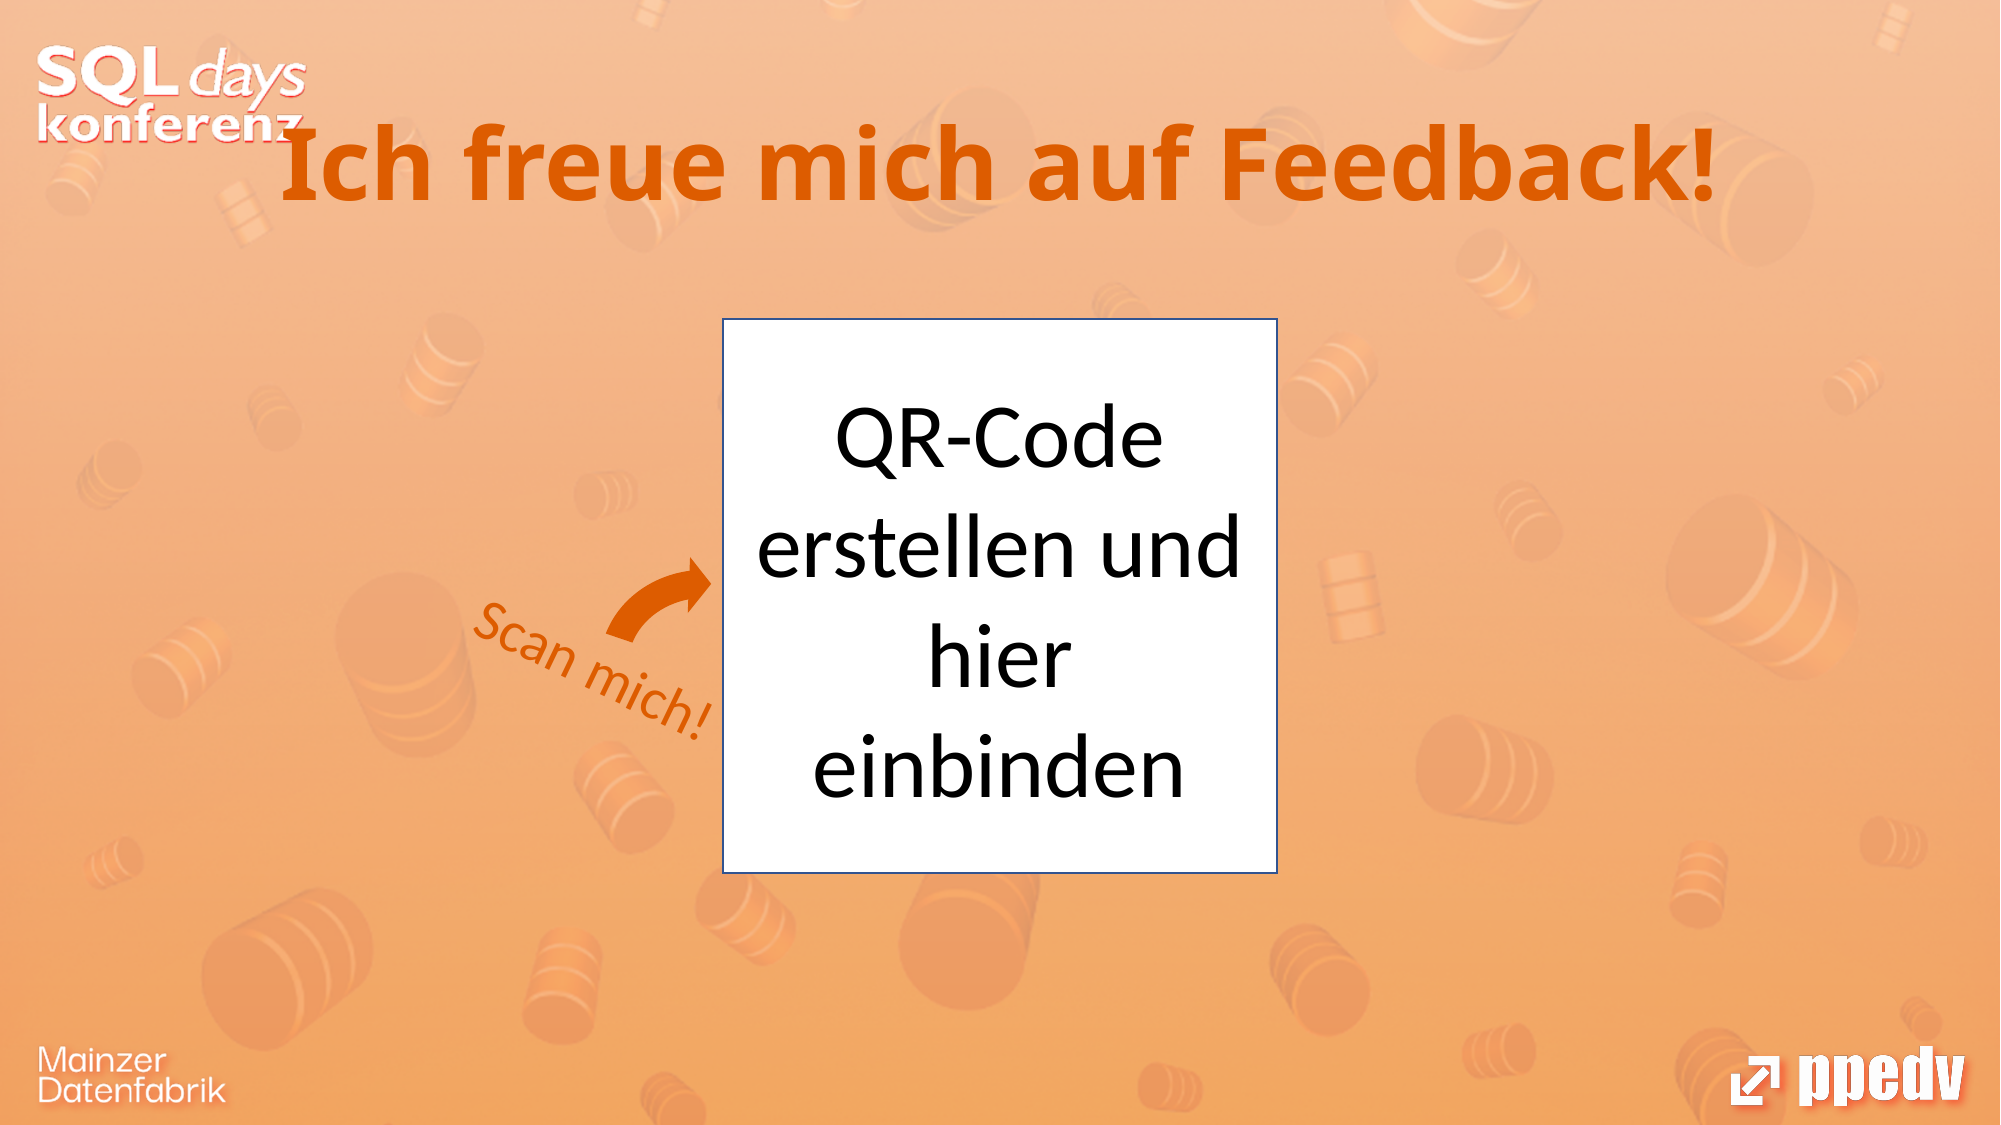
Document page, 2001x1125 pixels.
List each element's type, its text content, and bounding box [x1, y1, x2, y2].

picture [1731, 1046, 1965, 1106]
title Ich freue mich auf Feedback! [137, 59, 1863, 278]
picture [17, 35, 325, 169]
text_box QR-Code erstellen und hier einbinden [722, 318, 1278, 874]
text_box [608, 554, 713, 639]
text_box Scan mich! [420, 553, 772, 782]
picture [16, 958, 248, 1125]
